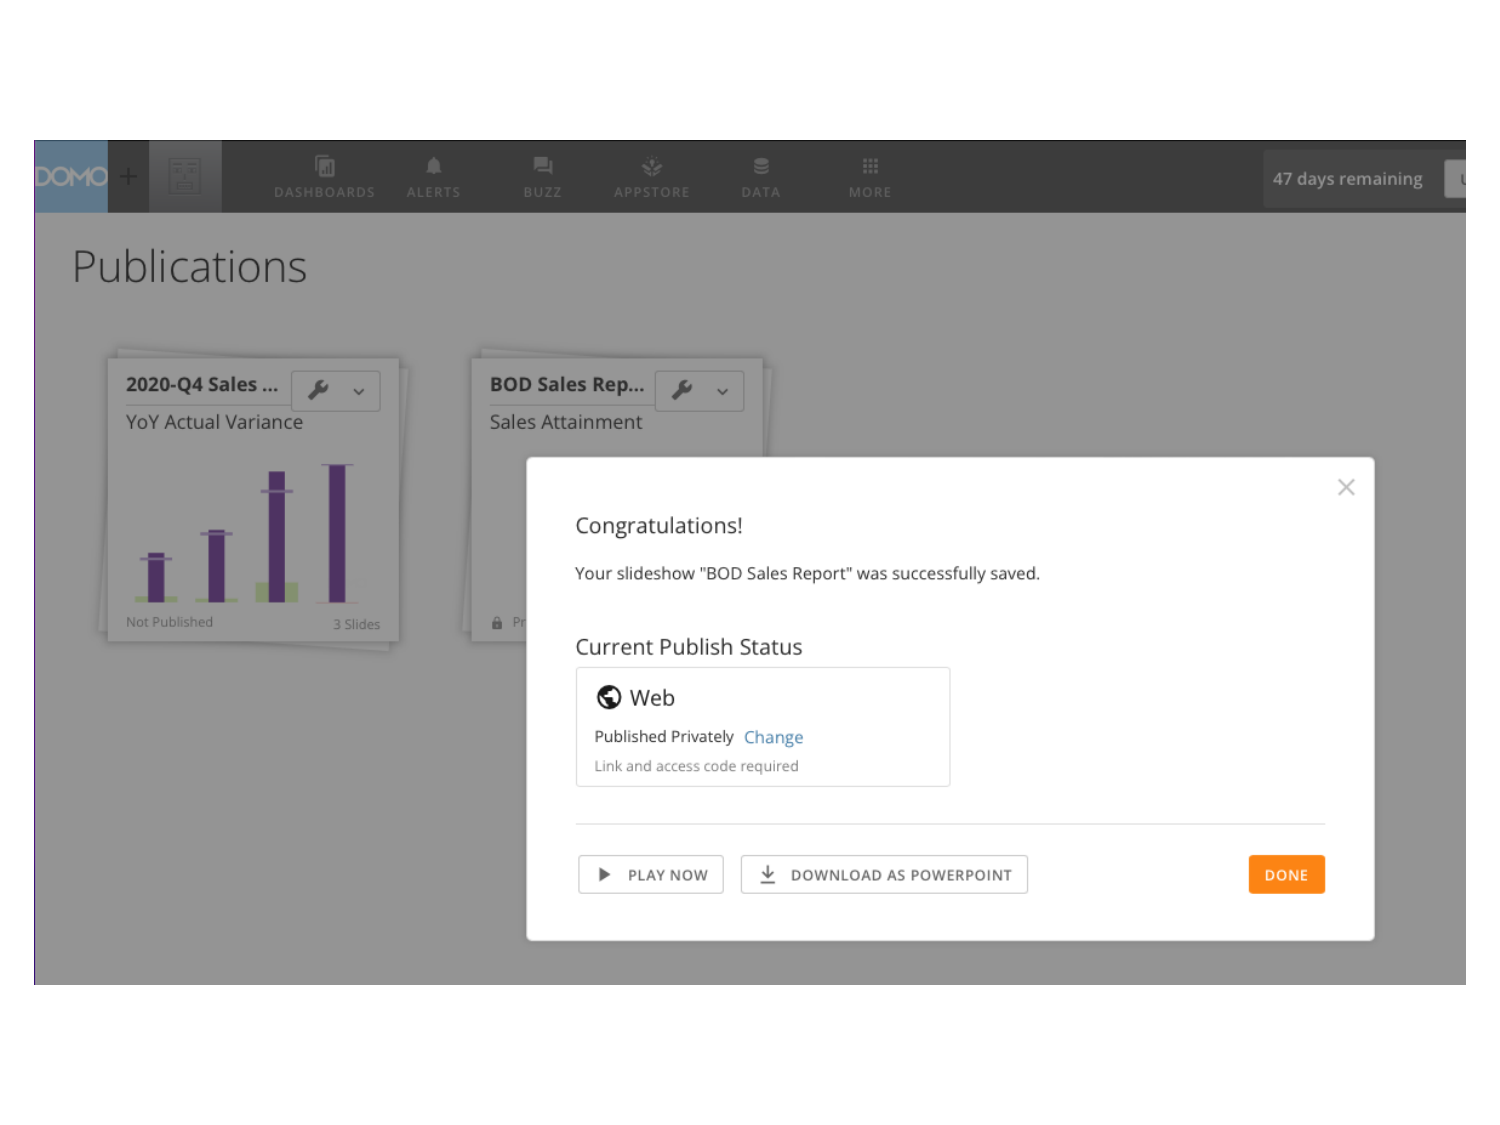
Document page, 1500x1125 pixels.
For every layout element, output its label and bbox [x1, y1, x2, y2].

picture [34, 140, 1466, 985]
